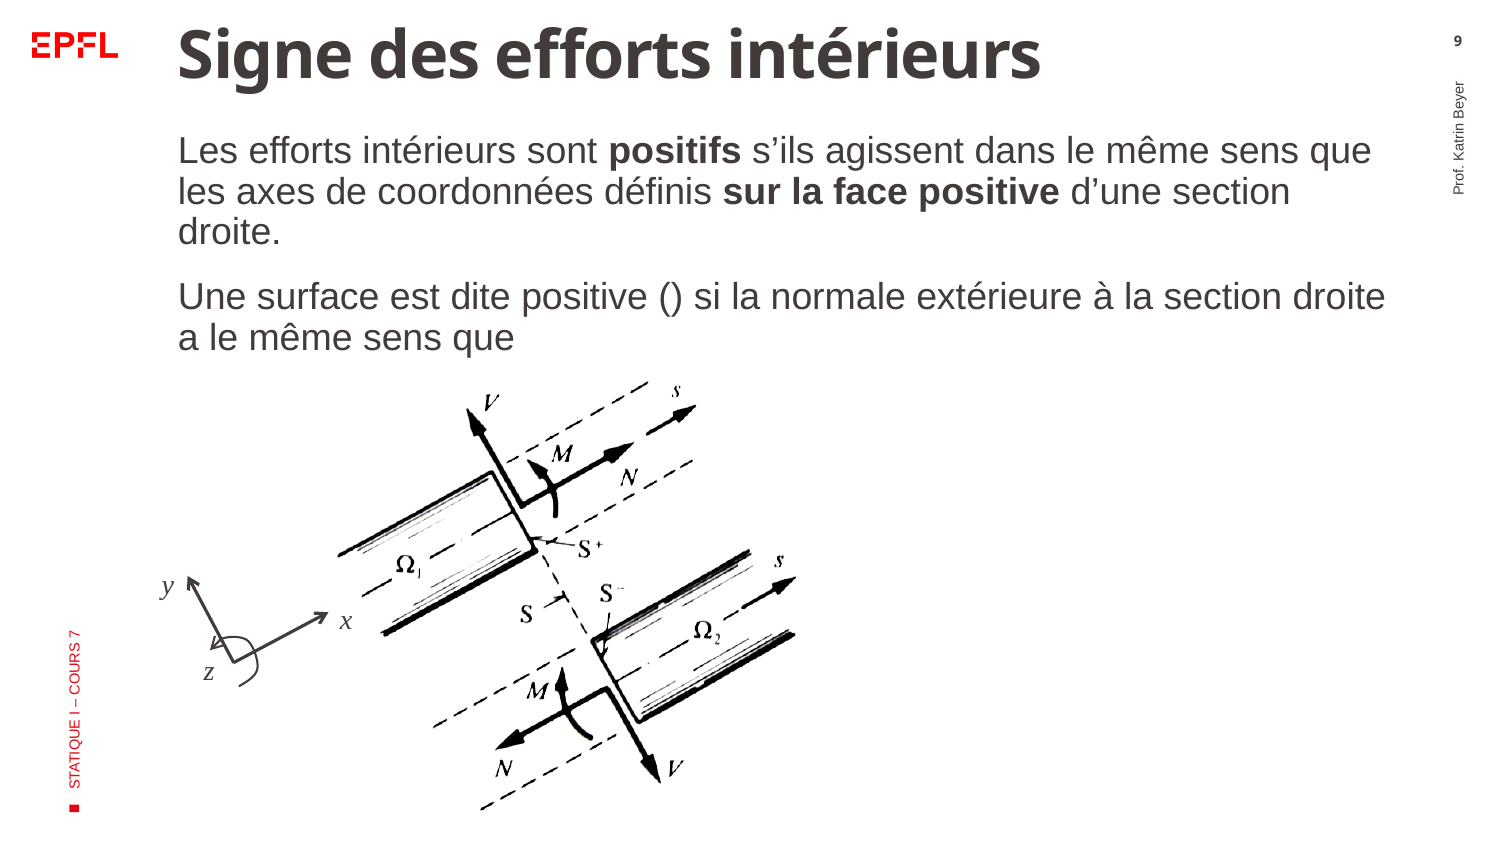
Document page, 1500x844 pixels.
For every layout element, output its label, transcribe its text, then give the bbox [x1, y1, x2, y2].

slide_number 9 [1415, 32, 1500, 59]
title Signe des efforts intérieurs [148, 21, 1300, 198]
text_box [148, 381, 846, 830]
picture [21, 21, 129, 69]
slide_number STATIQUE I – COURS 7 [0, 256, 149, 805]
footer Prof. Katrin Beyer [1415, 59, 1500, 641]
